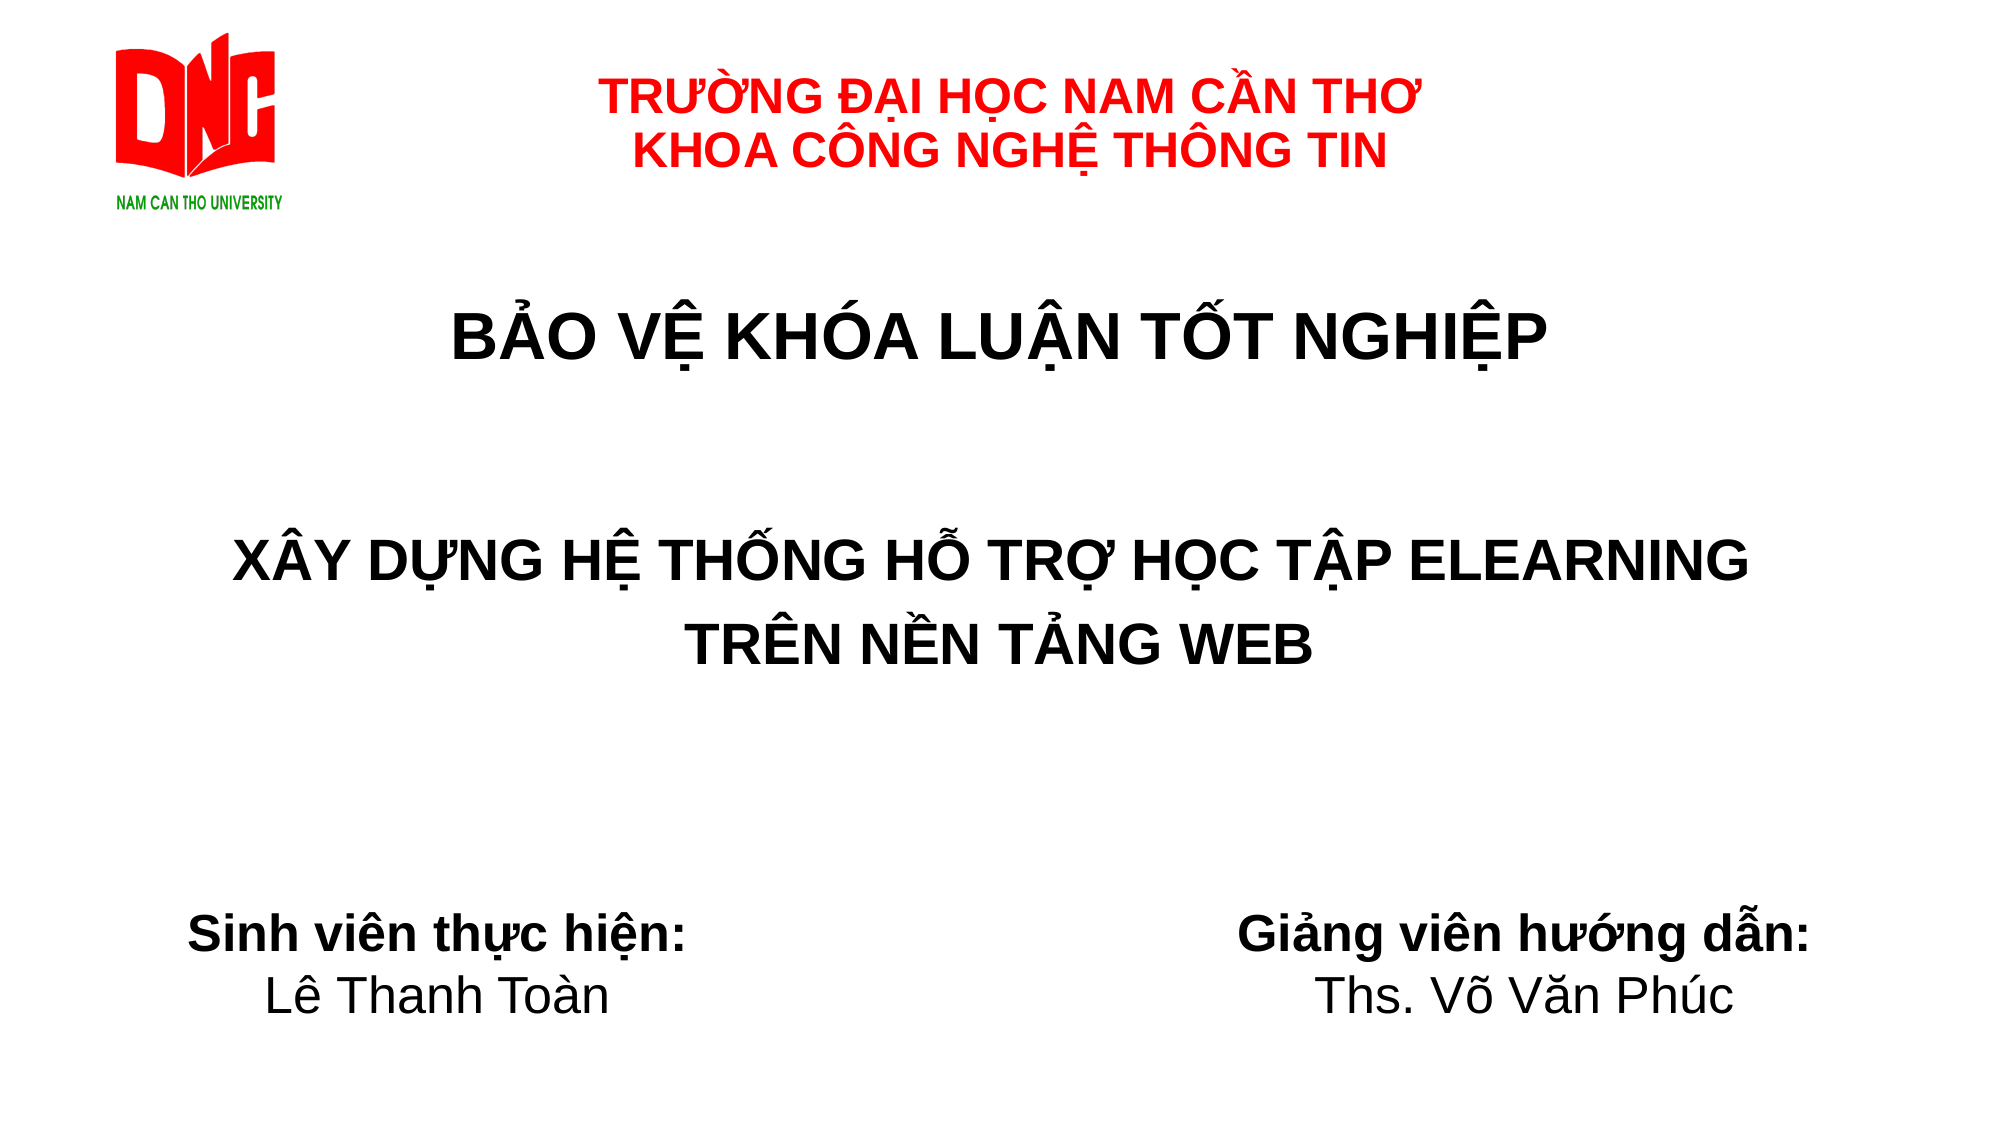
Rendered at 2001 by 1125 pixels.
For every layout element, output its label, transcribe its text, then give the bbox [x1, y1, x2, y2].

picture [114, 193, 284, 210]
text_box TRƯỜNG ĐẠI HỌC NAM CẦN THƠ KHOA CÔNG NGHỆ THÔNG TIN [547, 30, 1474, 187]
title BẢO VỆ KHÓA LUẬN TỐT NGHIỆP [347, 245, 1653, 381]
picture [114, 30, 276, 179]
subtitle XÂY DỰNG HỆ THỐNG HỖ TRỢ HỌC TẬP ELEARNING TRÊN NỀN TẢNG WEB [103, 522, 1896, 796]
text_box Sinh viên thực hiện: Giảng viên hướng dẫn: Lê Thanh Toàn Ths. Võ Văn Phúc [118, 891, 1882, 1032]
